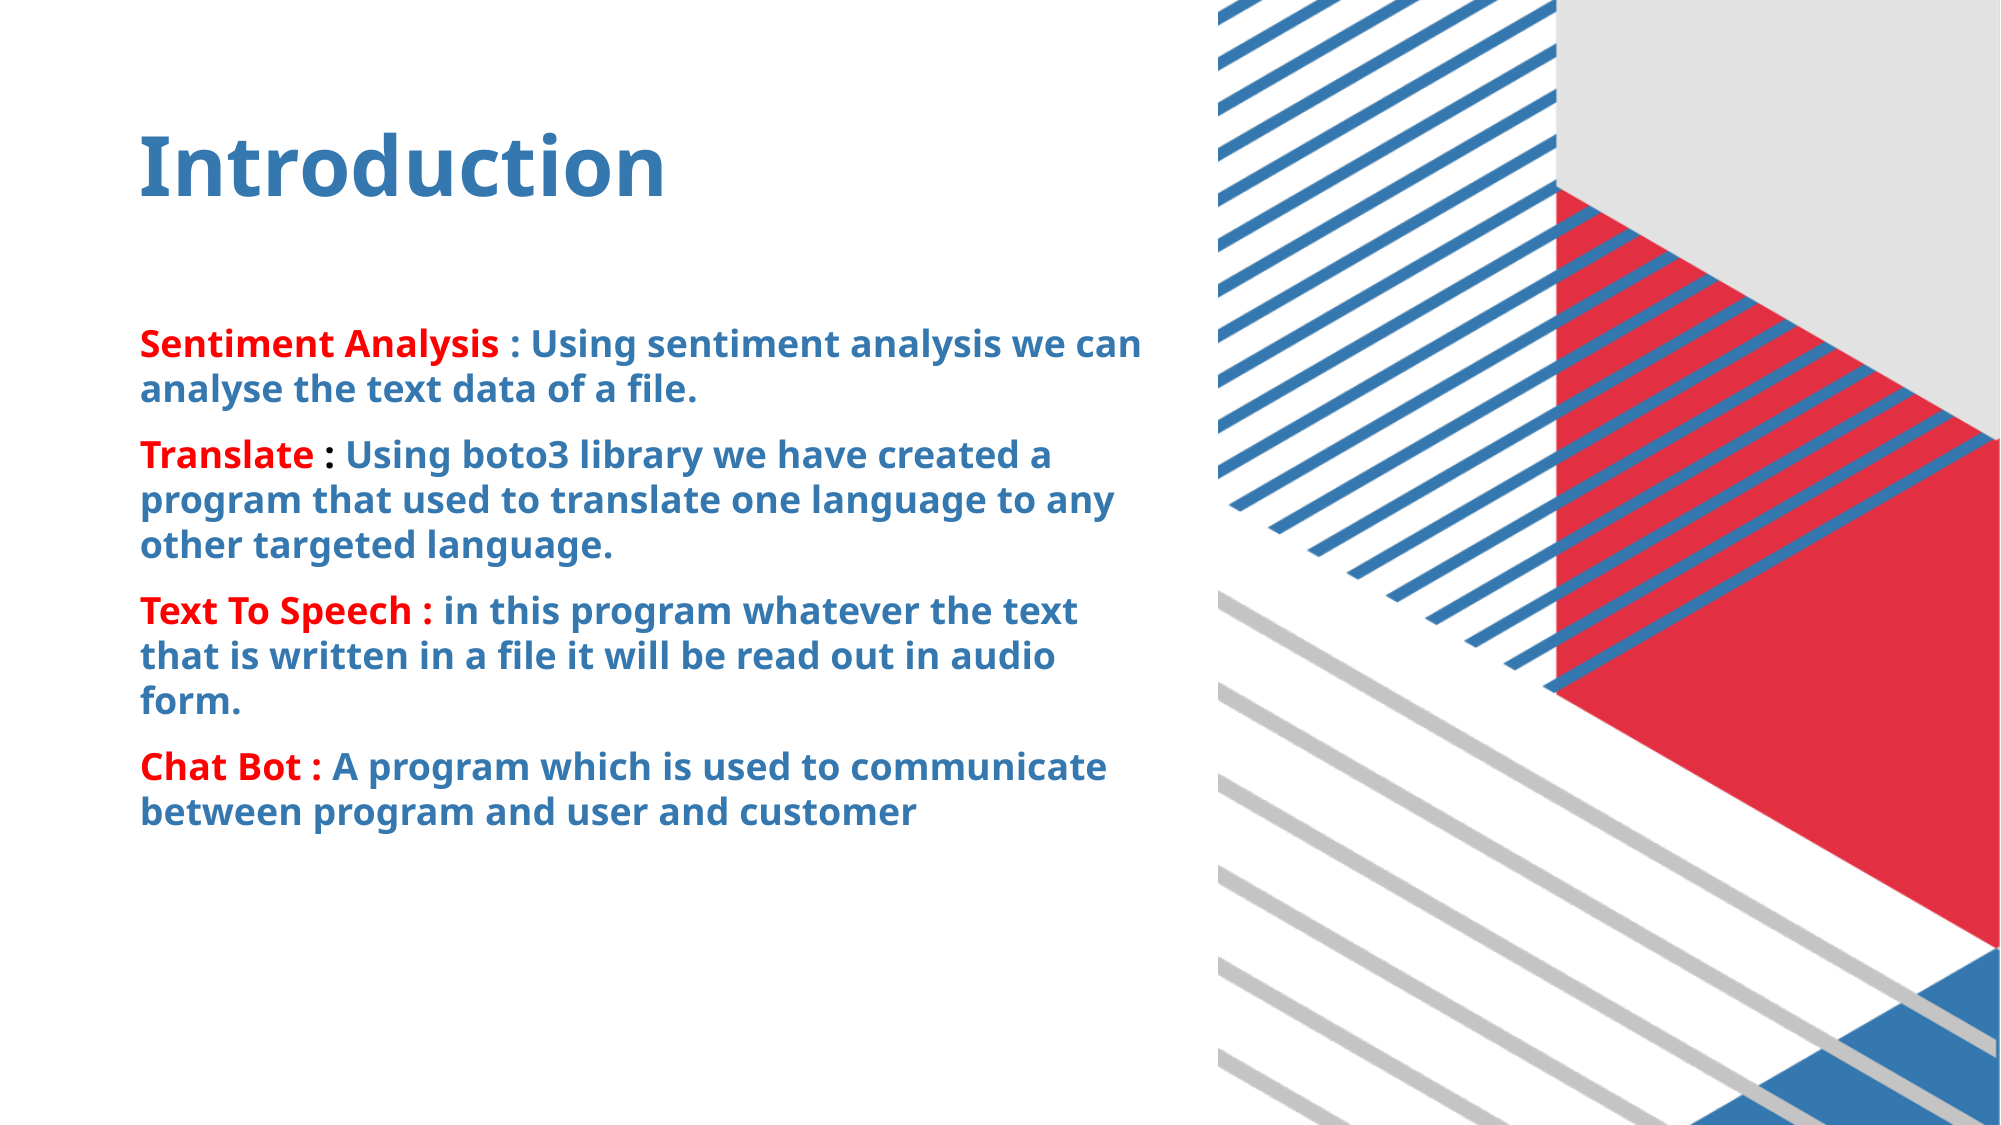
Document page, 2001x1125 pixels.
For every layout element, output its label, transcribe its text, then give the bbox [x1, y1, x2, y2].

list Sentiment Analysis : Using sentiment analysis we can analyse the text data of a file. Translate : Using boto3 library we have created a program that used to translate one language to any other targeted language. Text To Speech : in this program whatever the text that is written in a file it will be read out in audio form. Chat Bot : A program which is used to communicate between program and user and customer [125, 312, 1166, 850]
title Introduction [125, 117, 1188, 313]
picture [1218, 0, 2000, 1125]
